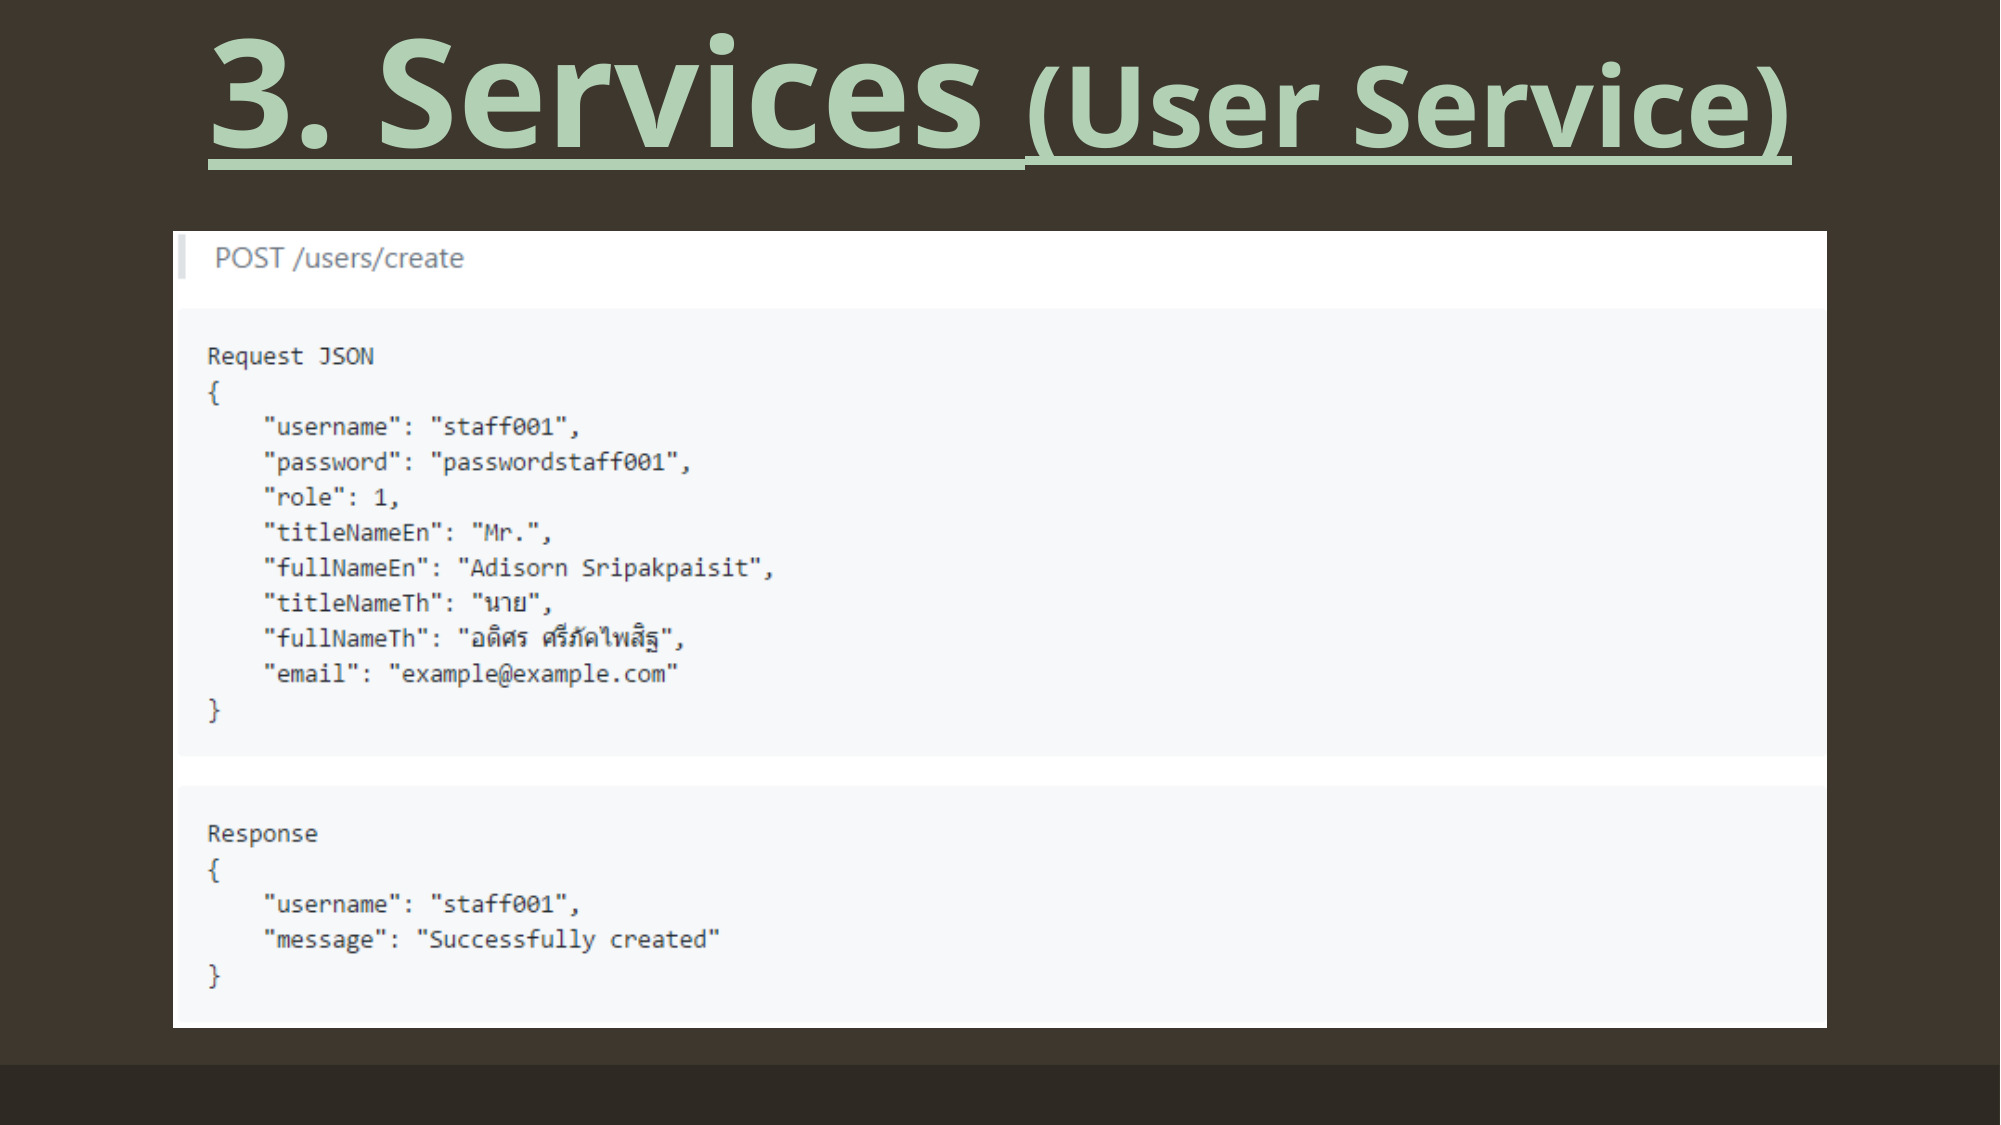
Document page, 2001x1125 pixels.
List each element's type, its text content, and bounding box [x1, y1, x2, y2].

picture [173, 231, 1827, 1028]
title 3. Services (User Service) [0, 0, 2000, 188]
